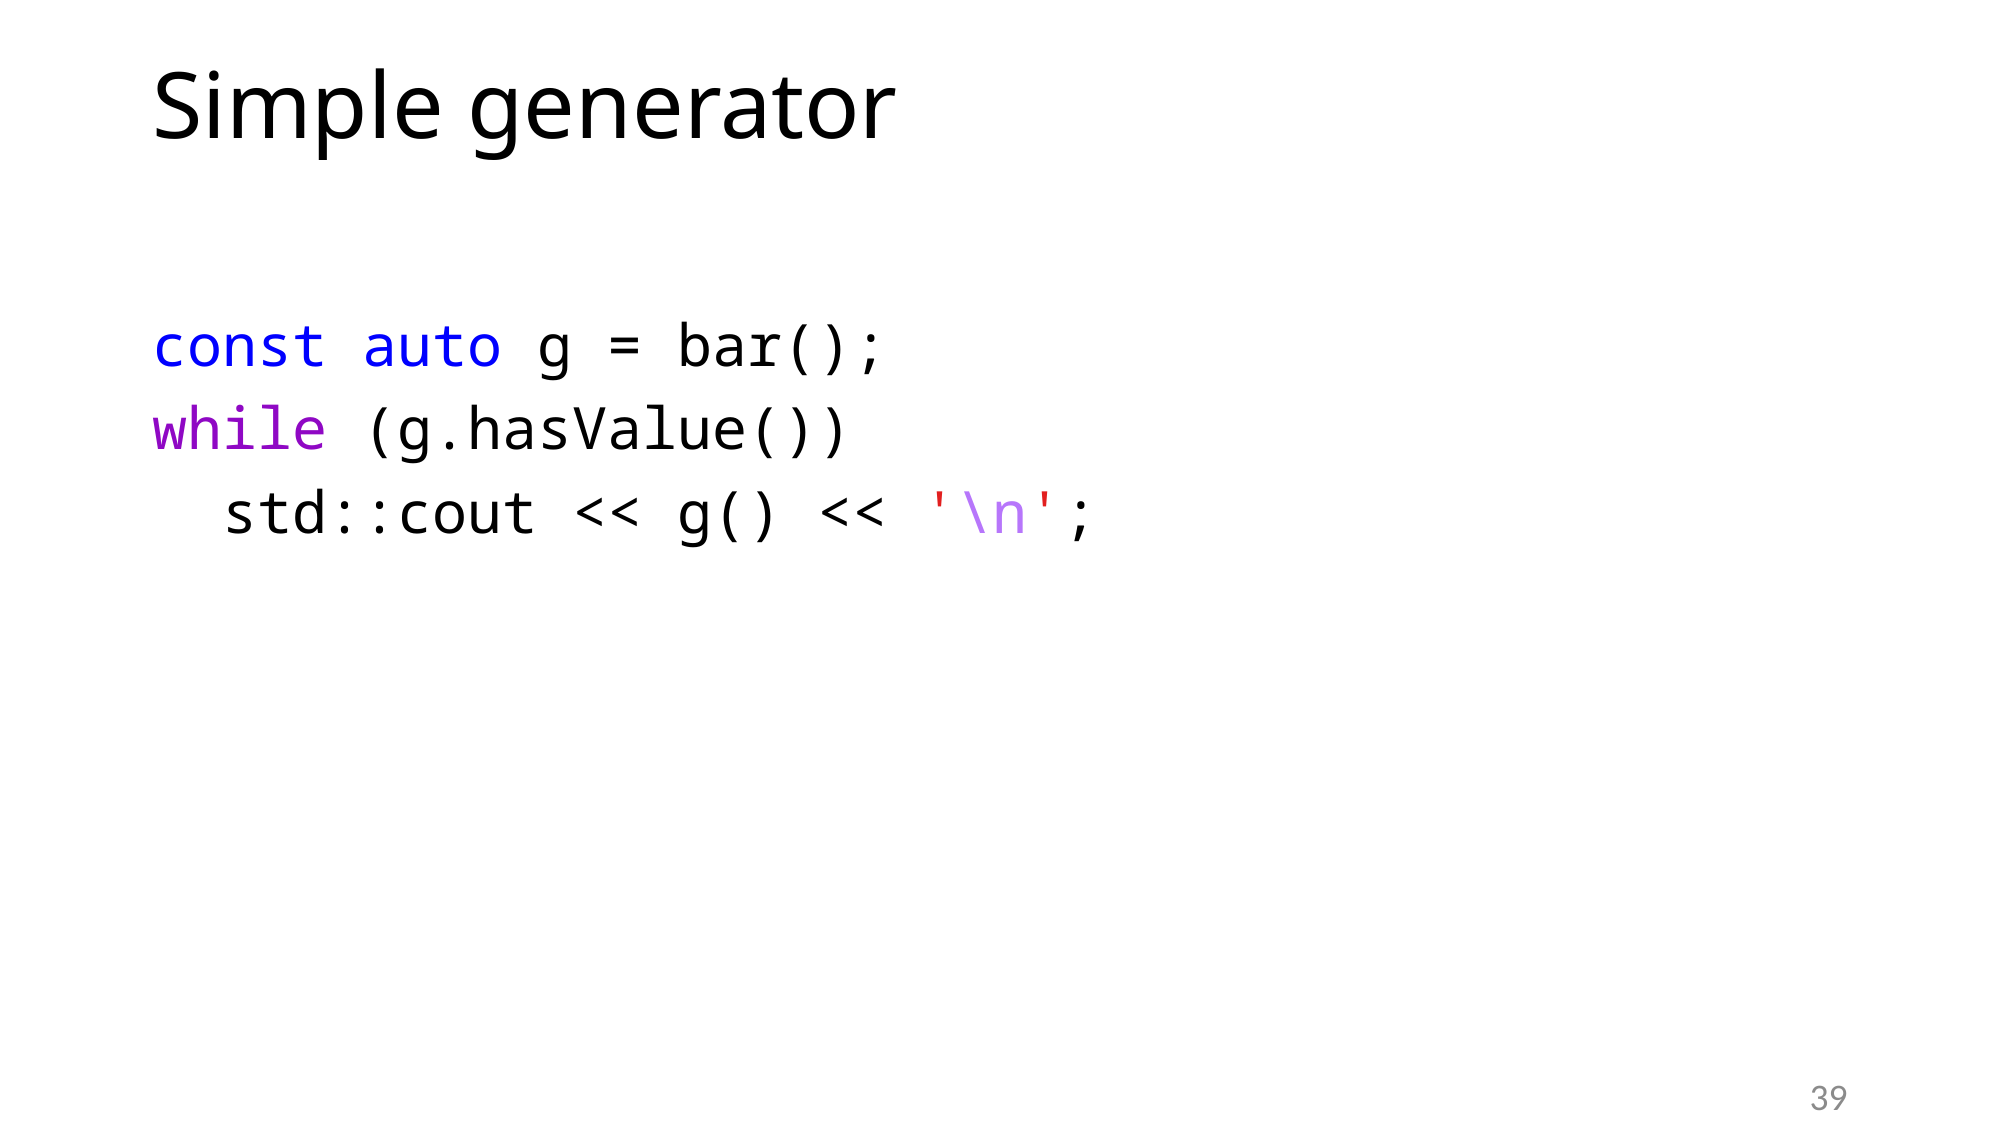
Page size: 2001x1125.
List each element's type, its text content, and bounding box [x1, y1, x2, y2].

title Simple generator [137, 0, 1863, 217]
slide_number 39 [1412, 1065, 1863, 1125]
list const auto g = bar(); while (g.hasValue()) std::cout << g() << '\n'; [137, 217, 1863, 1066]
